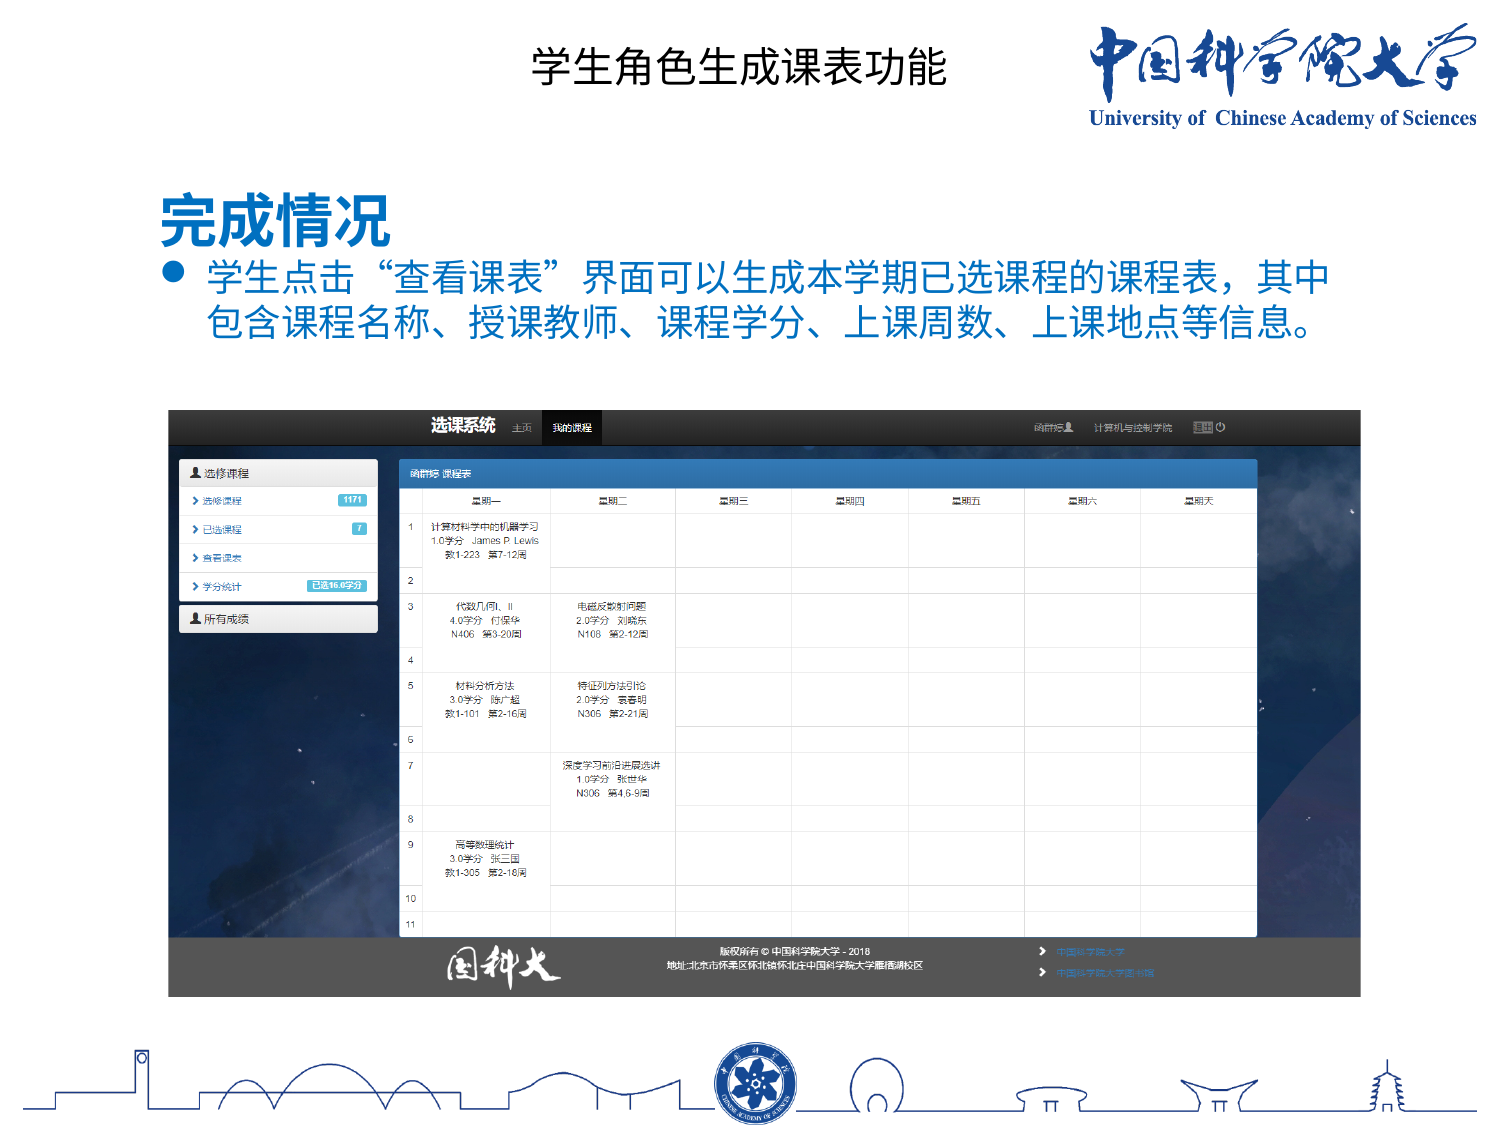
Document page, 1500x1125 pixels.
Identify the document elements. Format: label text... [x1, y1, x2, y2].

picture [168, 410, 1361, 997]
picture [1078, 23, 1477, 129]
text_box 学生角色生成课表功能 [523, 40, 955, 91]
picture [23, 1039, 1477, 1125]
text_box 完成情况 学生点击“查看课表”界面可以生成本学期已选课程的课程表，其中包含课程名称、授课教师、课程学分、上课周数、上课地点等信息。 [148, 178, 1352, 565]
